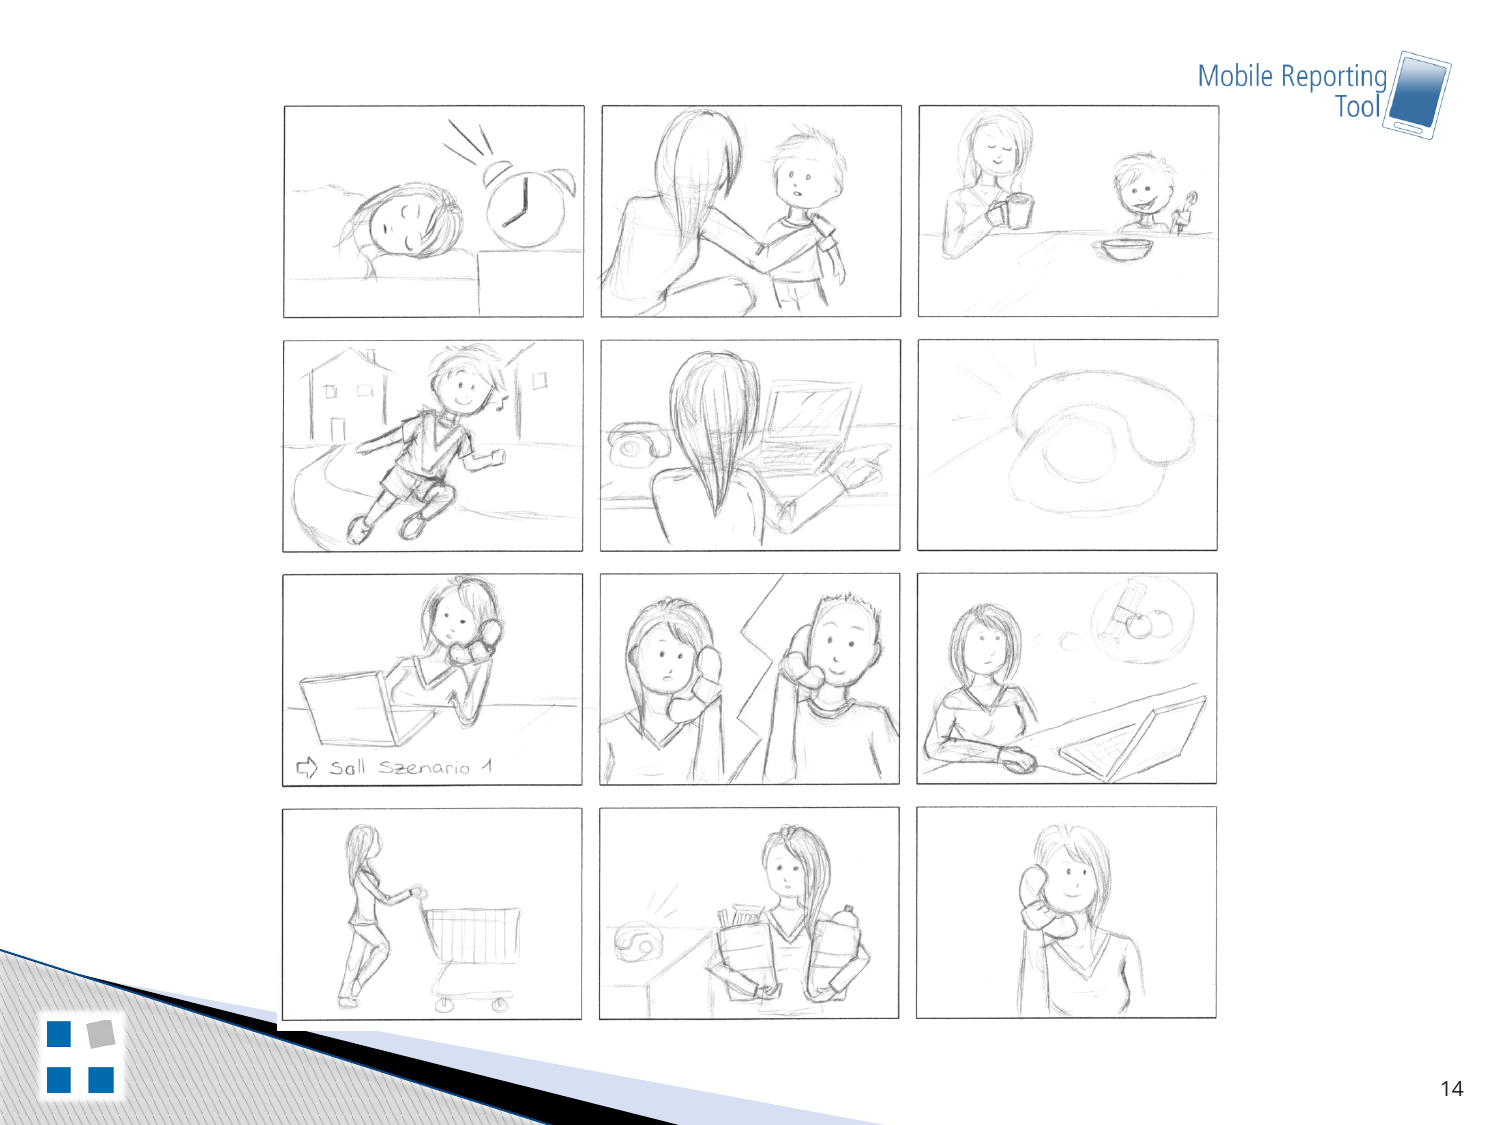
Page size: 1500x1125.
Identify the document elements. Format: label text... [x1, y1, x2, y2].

slide_number 14 [1418, 1051, 1479, 1112]
picture [277, 42, 1459, 1032]
picture [47, 1020, 117, 1093]
